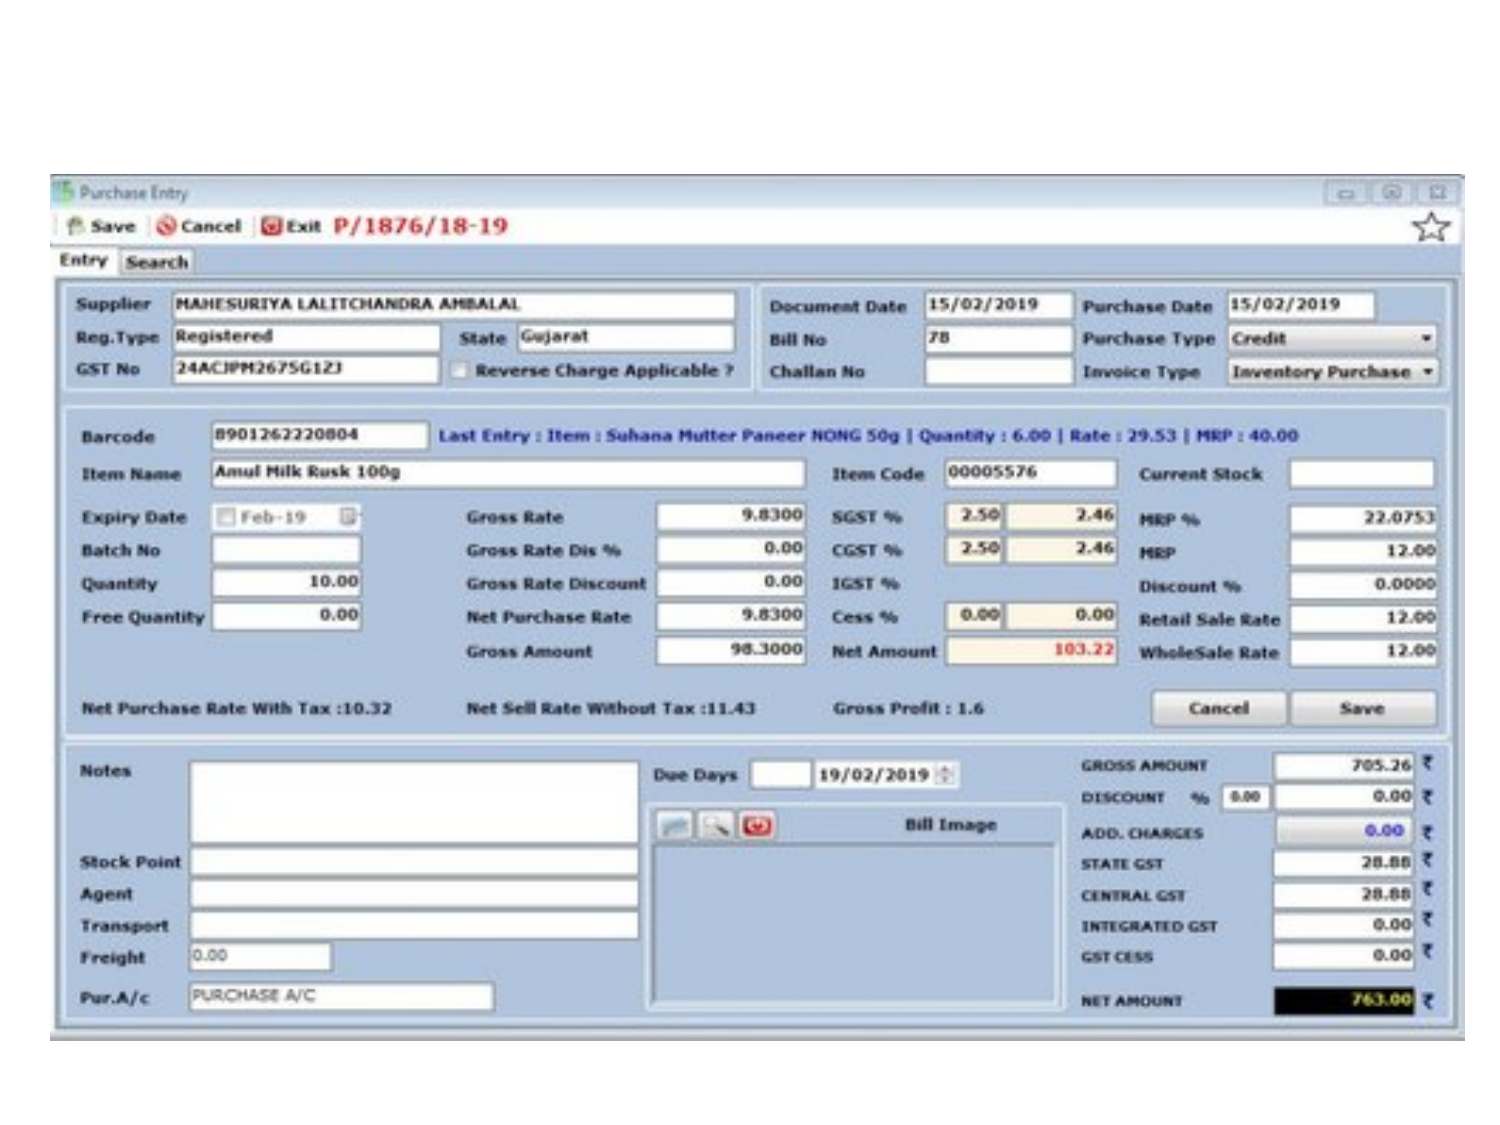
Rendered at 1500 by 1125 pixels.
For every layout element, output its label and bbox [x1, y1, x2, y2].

picture [49, 174, 1465, 1041]
